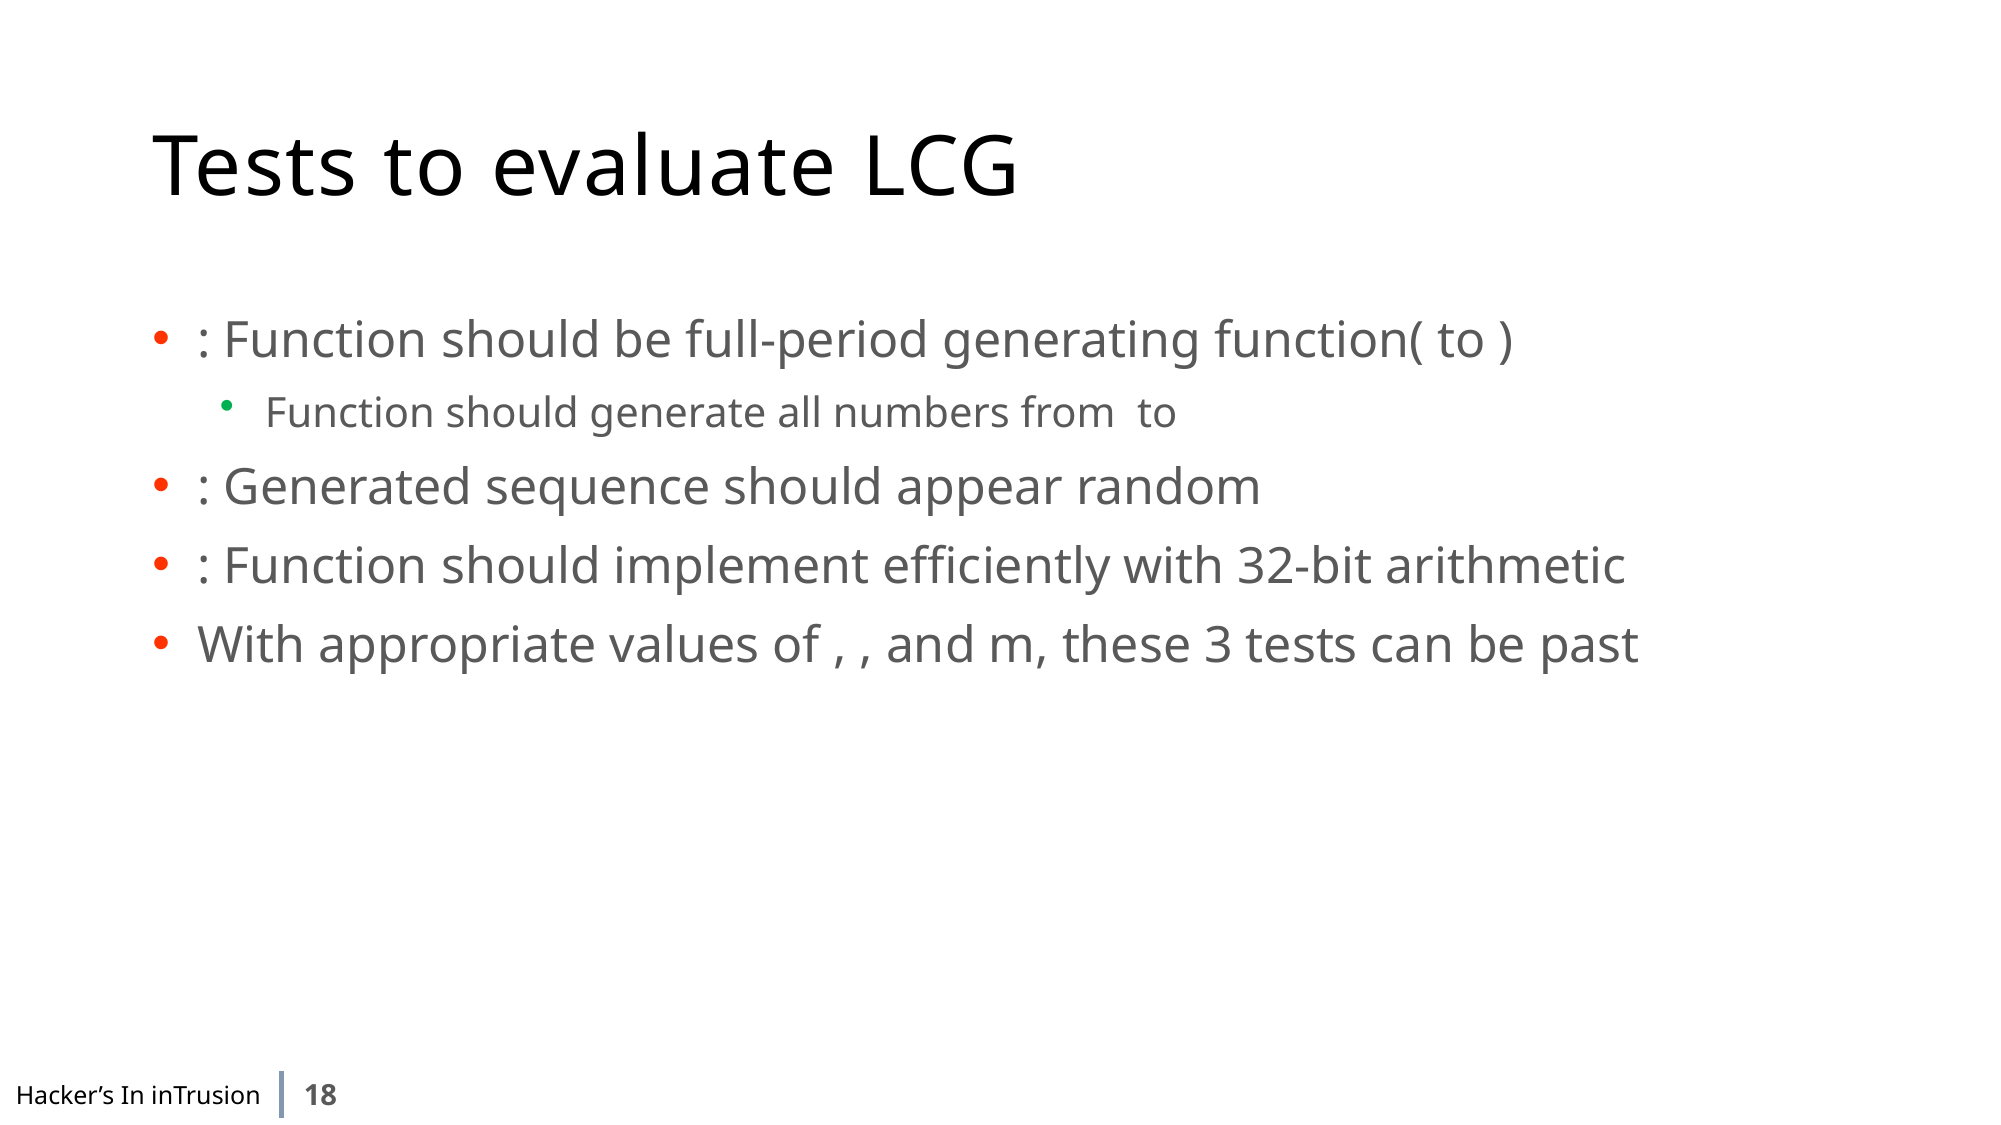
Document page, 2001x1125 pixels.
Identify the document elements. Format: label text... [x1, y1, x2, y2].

title Tests to evaluate LCG [137, 59, 1863, 278]
